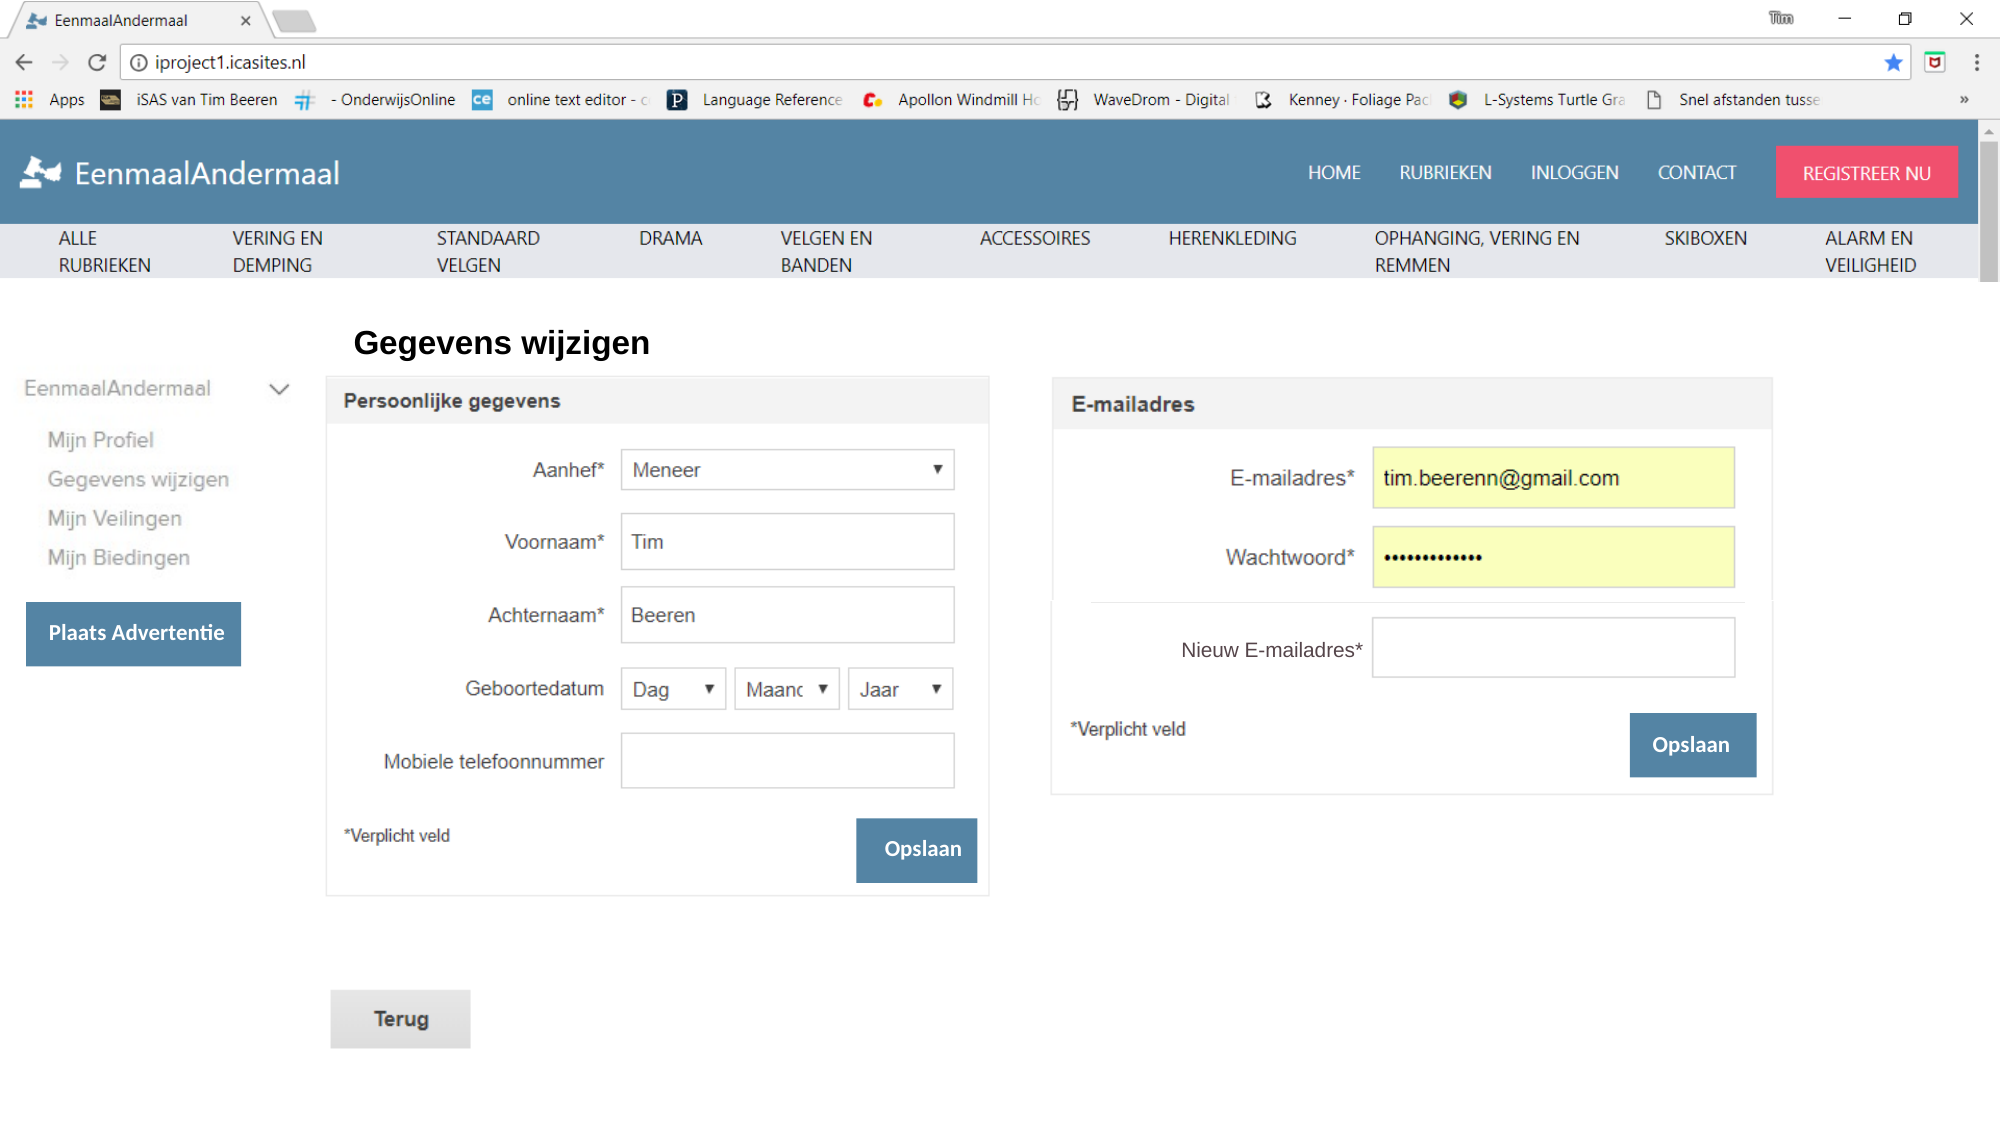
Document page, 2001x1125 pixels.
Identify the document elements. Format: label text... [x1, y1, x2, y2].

picture [308, 359, 1000, 904]
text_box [11, 341, 313, 667]
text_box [1629, 712, 1771, 778]
picture [0, 1, 2000, 282]
picture [1033, 367, 1786, 600]
text_box Gegevens wijzigen [338, 314, 746, 359]
picture [295, 967, 518, 1074]
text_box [856, 818, 985, 883]
picture [1031, 601, 1784, 803]
